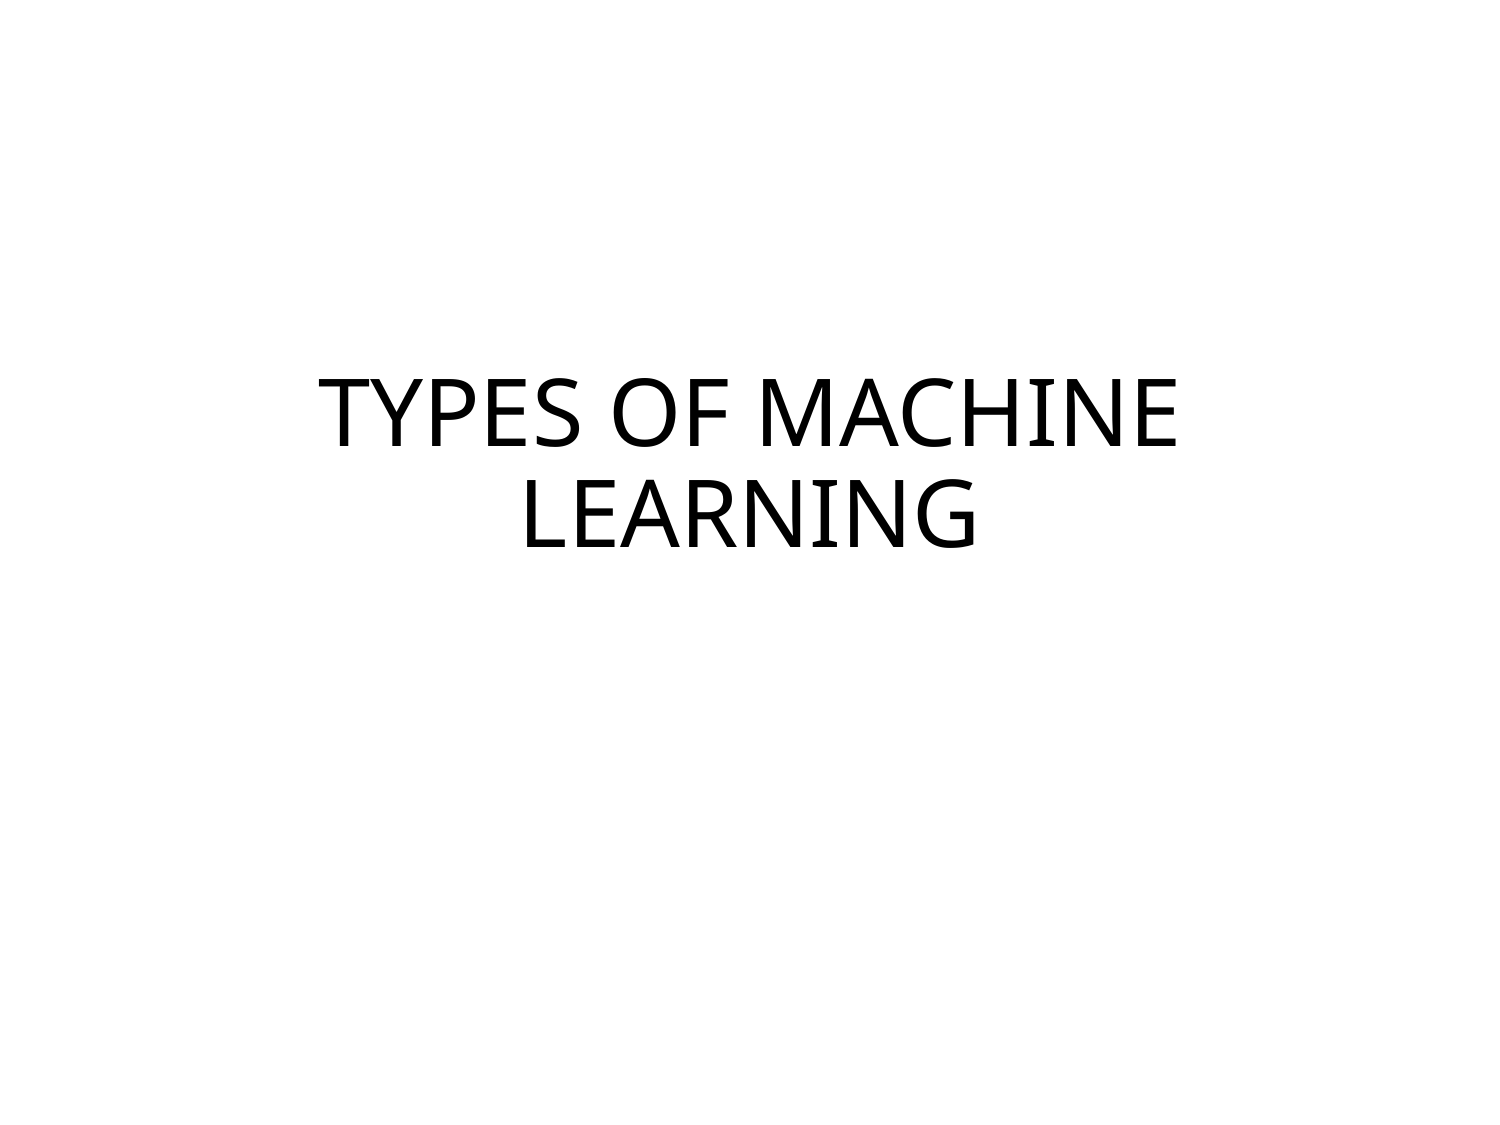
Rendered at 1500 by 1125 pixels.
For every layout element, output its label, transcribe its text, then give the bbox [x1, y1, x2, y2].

title TYPES OF MACHINE LEARNING [187, 184, 1313, 576]
